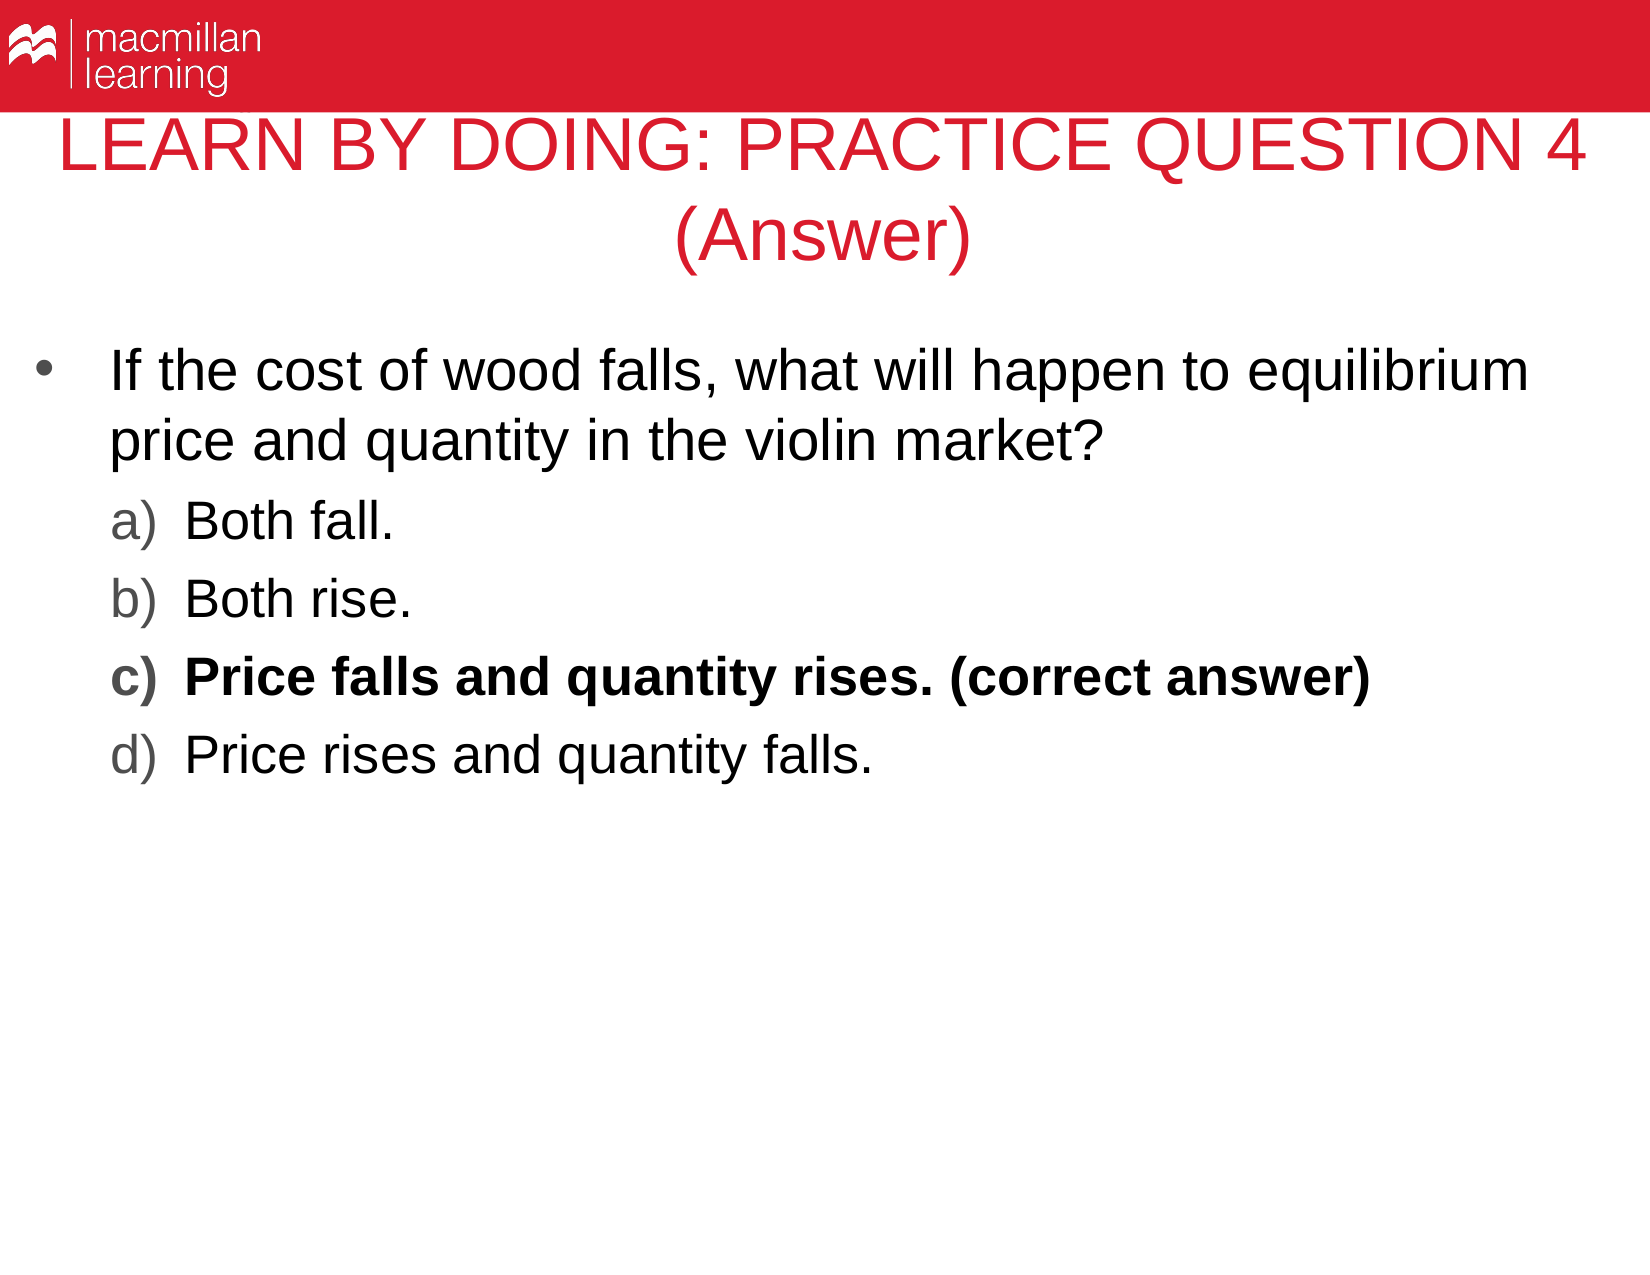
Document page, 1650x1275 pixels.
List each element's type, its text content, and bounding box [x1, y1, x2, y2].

list If the cost of wood falls, what will happen to equilibrium price and quantity in the violin market? Both fall. Both rise. Price falls and quantity rises. (correct answer) Price rises and quantity falls. [19, 317, 1628, 1246]
picture [9, 19, 260, 97]
title LEARN BY DOING: PRACTICE QUESTION 4 (Answer) [3, 118, 1644, 253]
